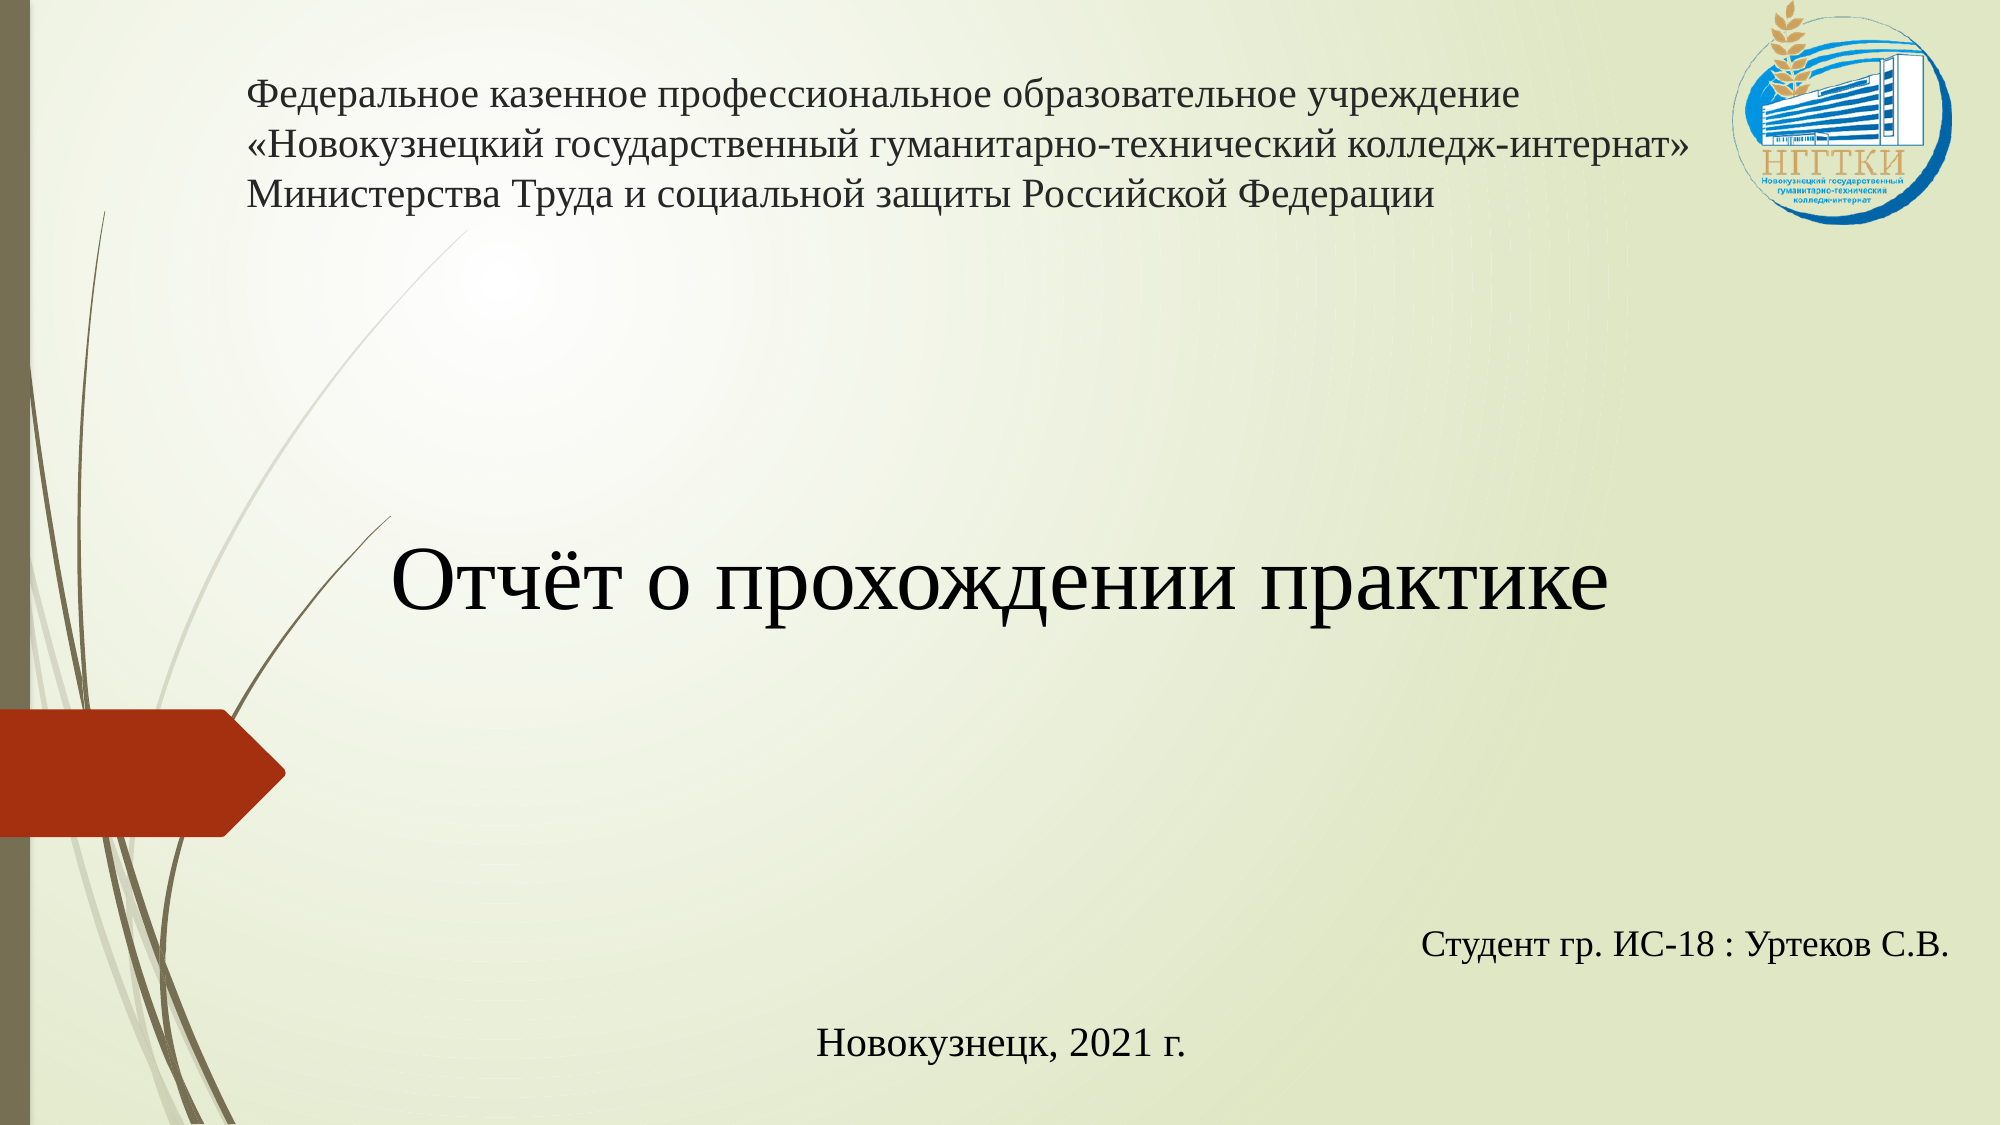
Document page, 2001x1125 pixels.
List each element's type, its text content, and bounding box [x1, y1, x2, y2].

text_box Отчёт о прохождении практике [375, 510, 1628, 636]
text_box Студент гр. ИС-18 : Уртеков С.В. [1184, 911, 1966, 971]
picture [1731, 0, 1952, 226]
text_box Новокузнецк, 2021 г. [801, 1007, 1202, 1072]
text_box [161, 343, 1801, 637]
title Федеральное казенное профессиональное образовательное учреждение «Новокузнецкий государственный гуманитарно-технический колледж-интернат» Министерства Труда и социальной защиты Российской Федерации [231, 20, 1726, 224]
